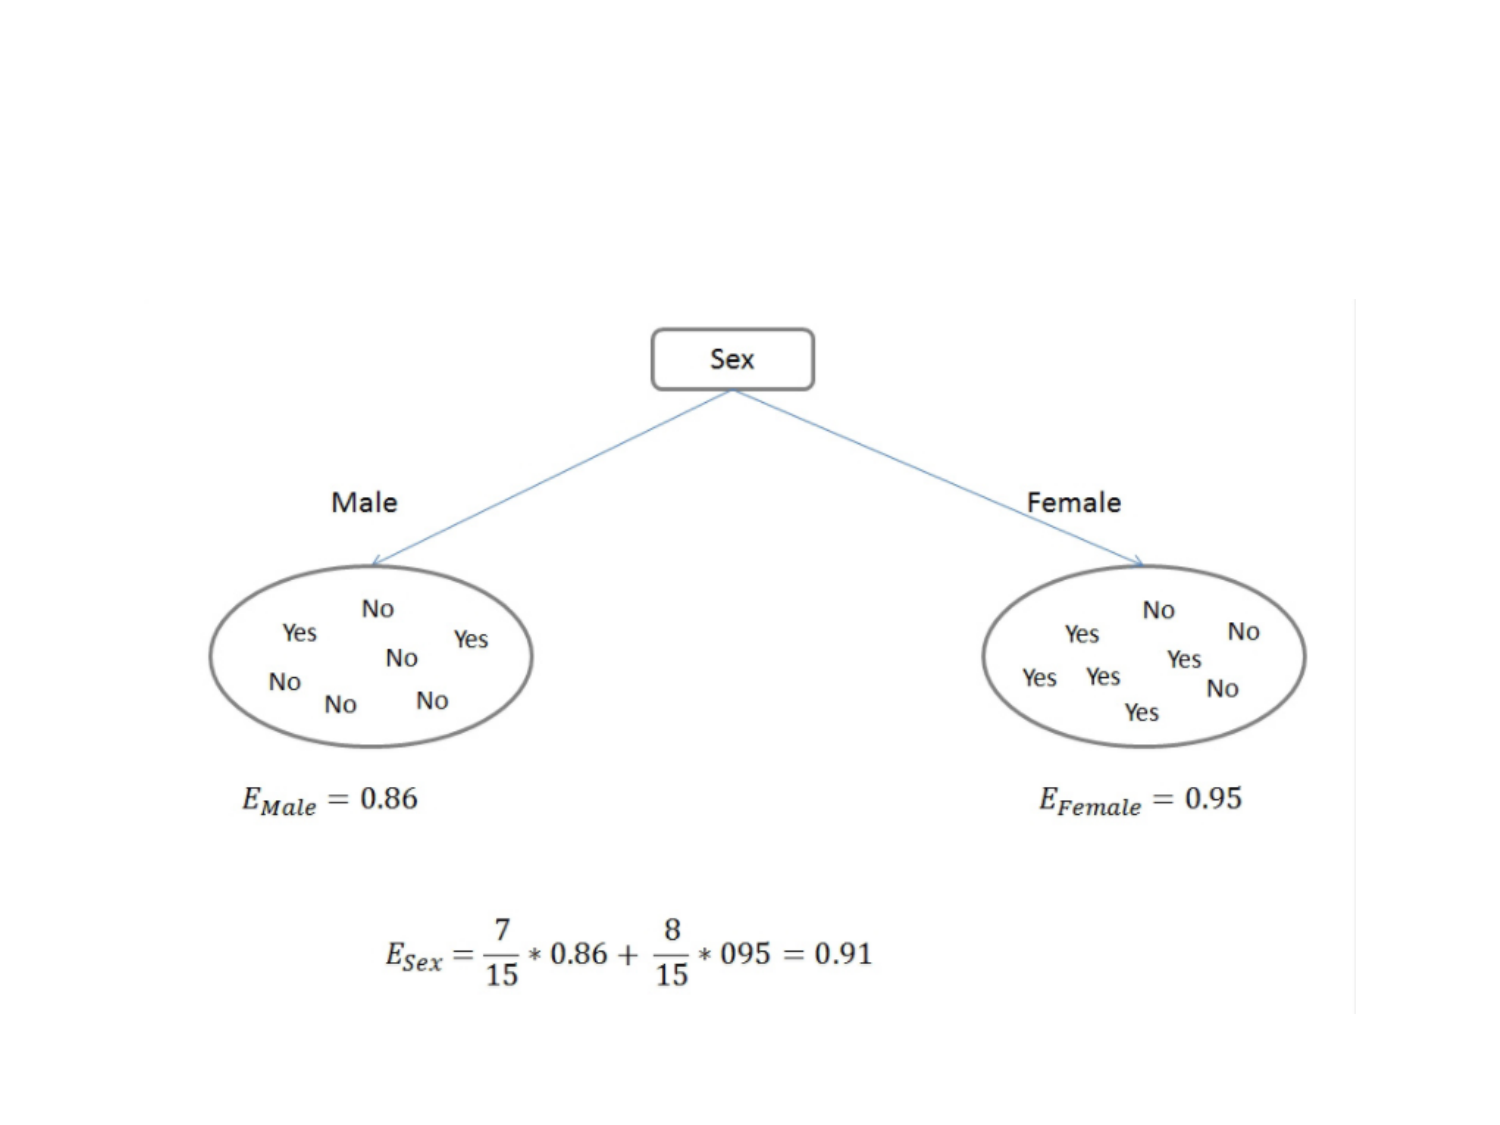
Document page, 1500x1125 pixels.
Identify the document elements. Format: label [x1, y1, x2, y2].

list [144, 299, 1356, 1014]
